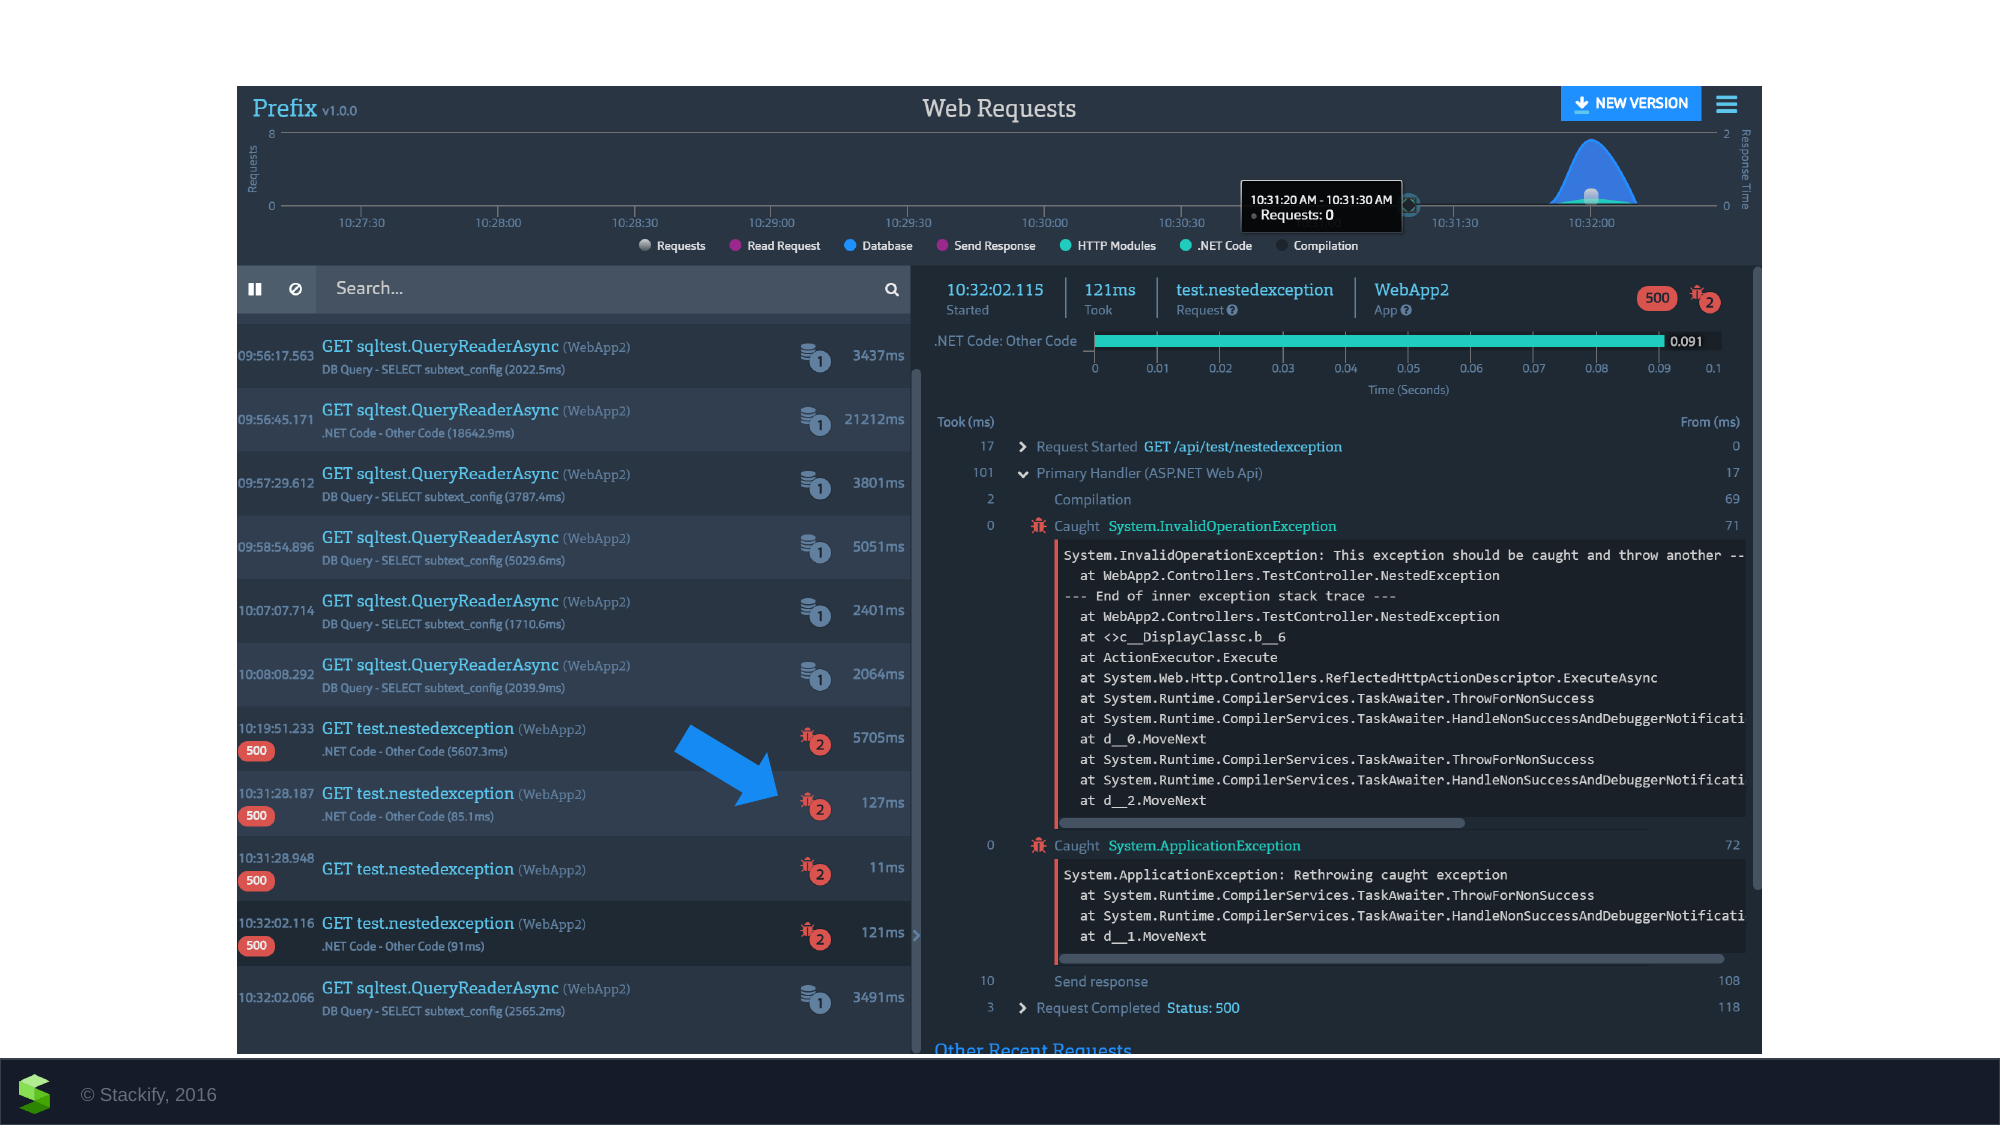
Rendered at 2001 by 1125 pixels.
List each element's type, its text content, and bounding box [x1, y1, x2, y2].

text_box © Stackify, 2016 [66, 1075, 233, 1113]
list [237, 86, 1762, 1054]
text_box [0, 1058, 2000, 1125]
picture [14, 1074, 54, 1114]
